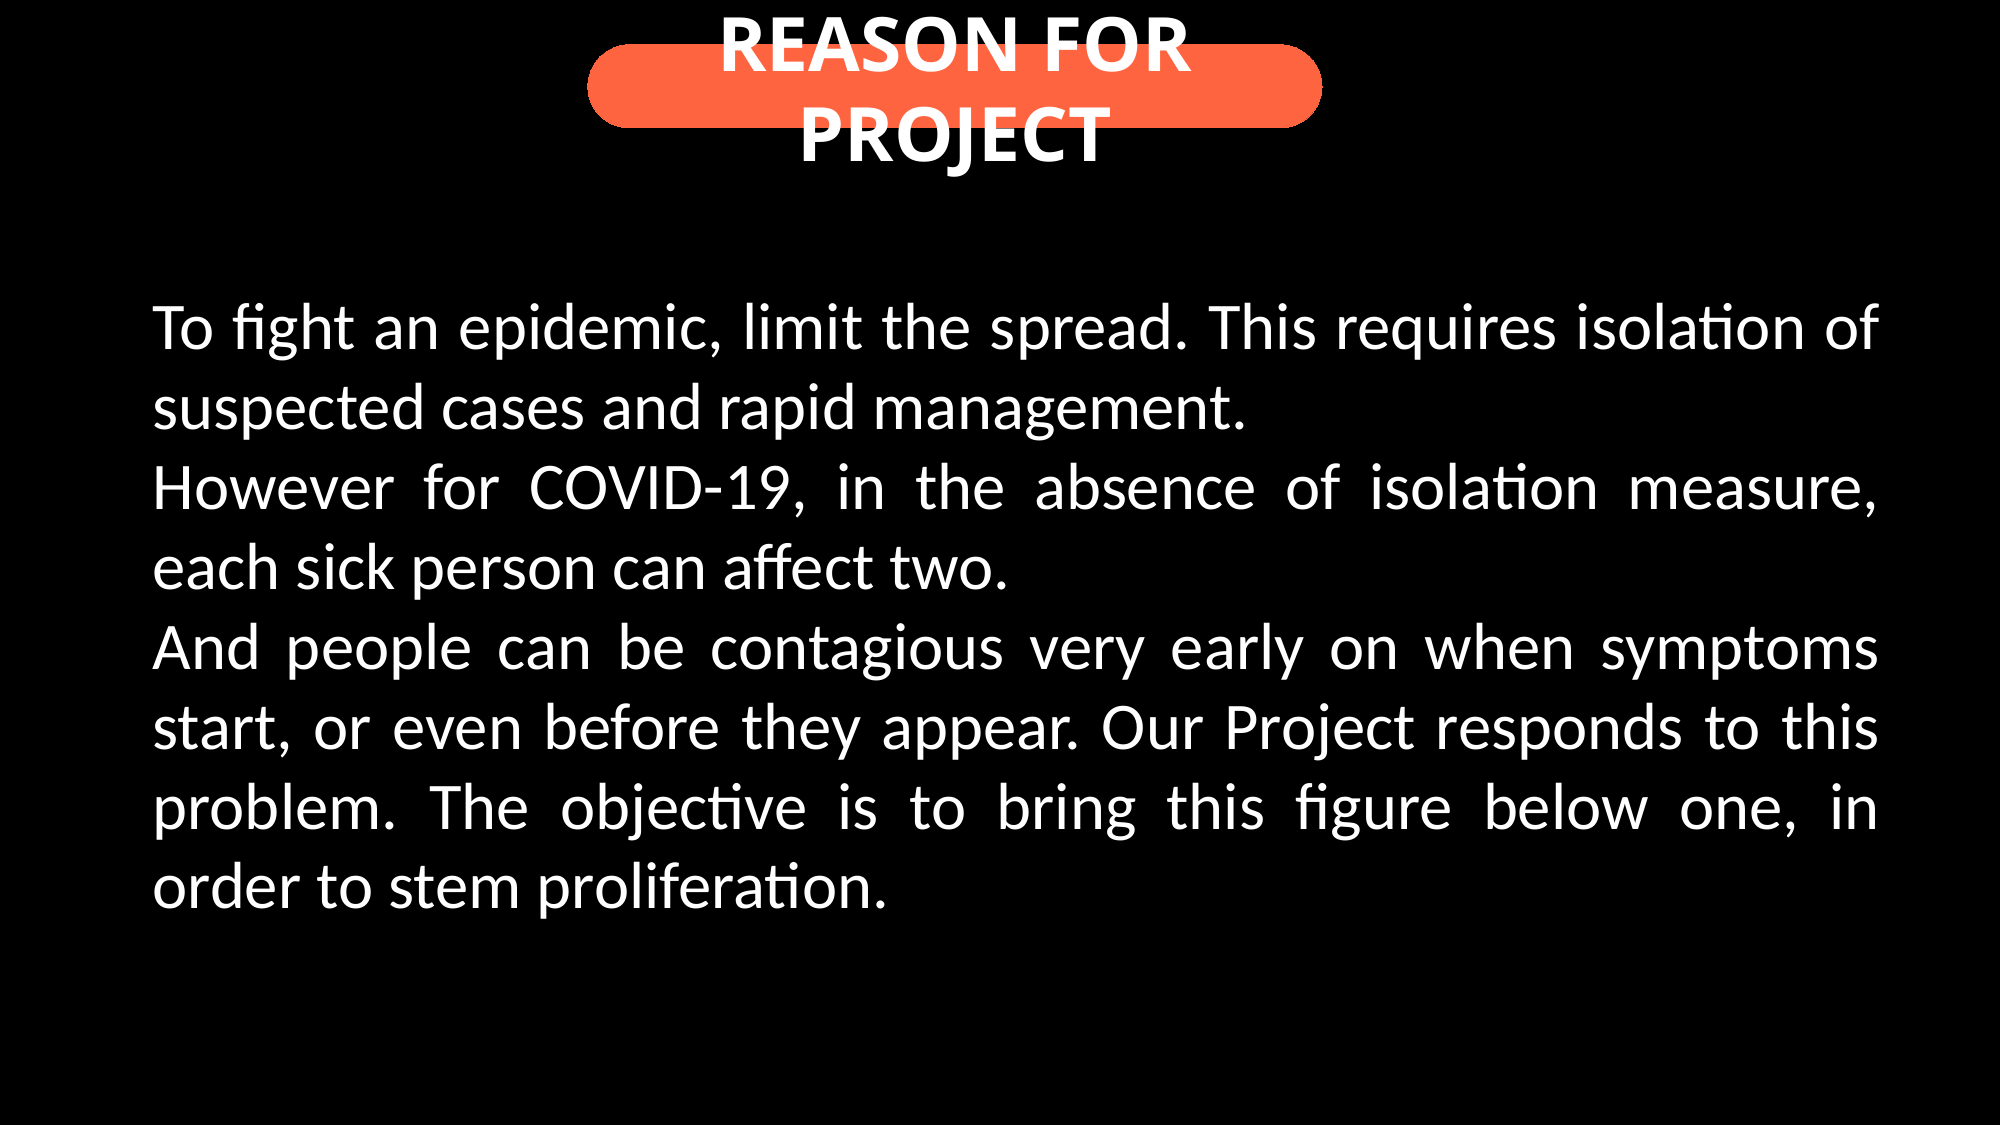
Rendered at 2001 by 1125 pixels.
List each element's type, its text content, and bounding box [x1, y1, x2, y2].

text_box REASON FOR PROJECT [587, 44, 1323, 128]
text_box To fight an epidemic, limit the spread. This requires isolation of suspected cases and rapid management. However for COVID-19, in the absence of isolation measure, each sick person can affect two. And people can be contagious very early on when symptoms start, or even before they appear. Our Project responds to this problem. The objective is to bring this figure below one, in order to stem proliferation. [137, 205, 1897, 930]
